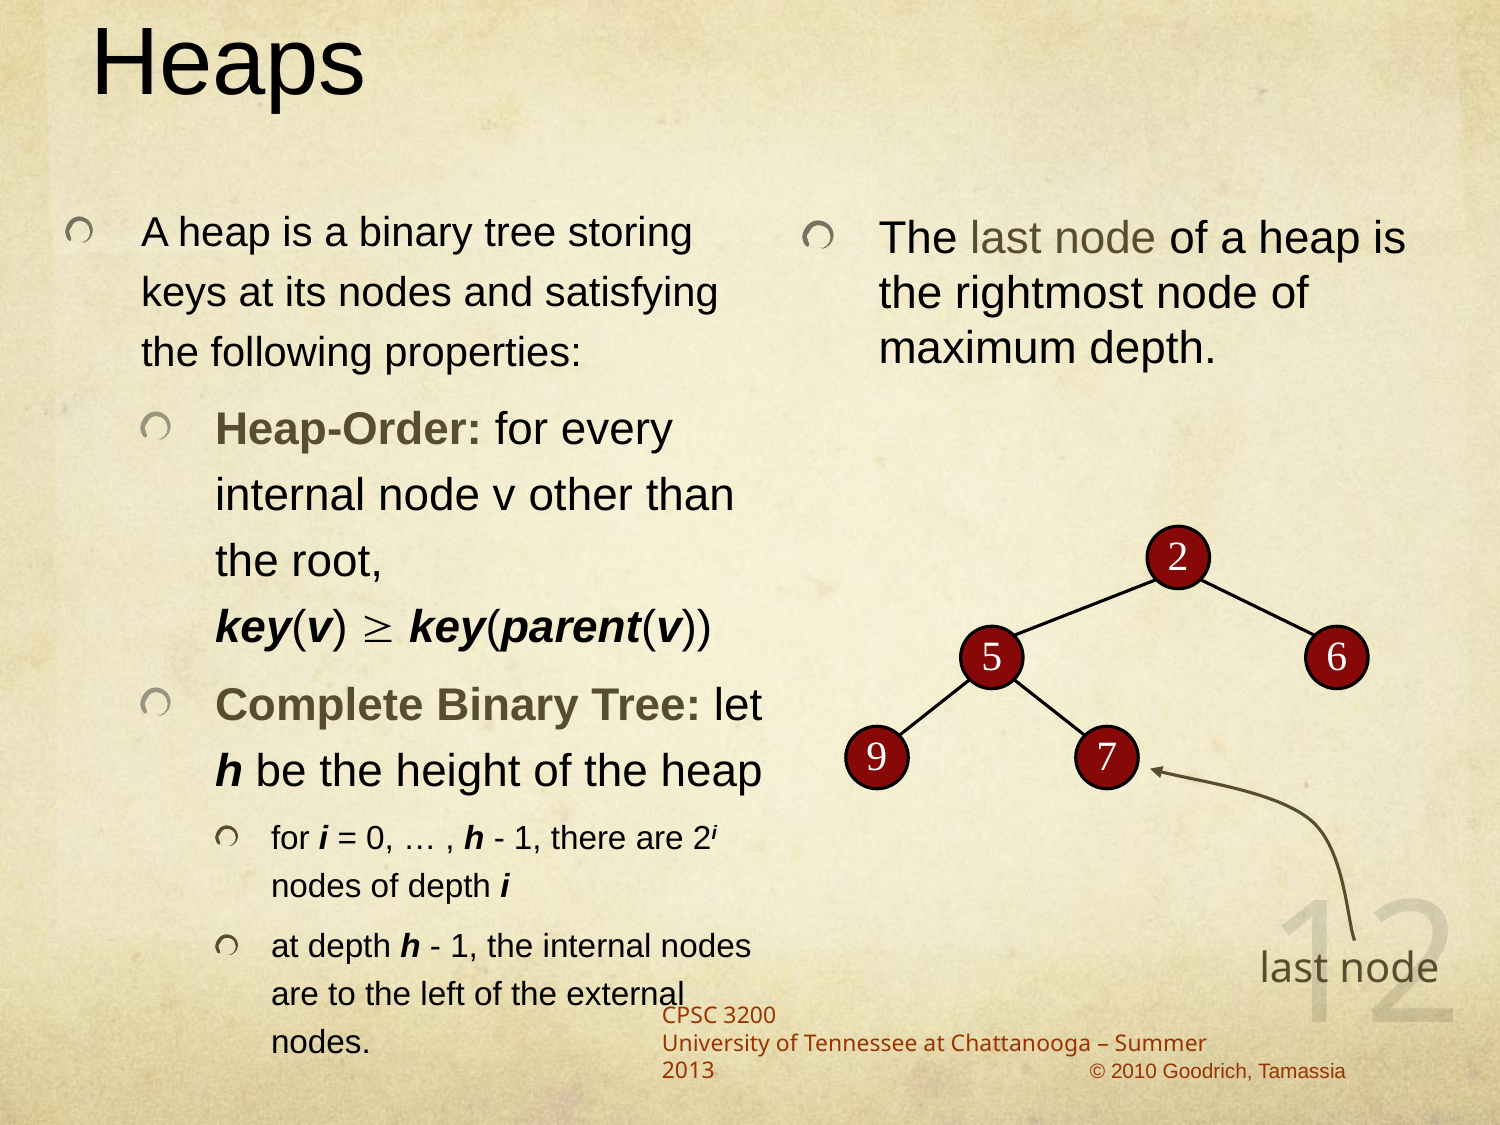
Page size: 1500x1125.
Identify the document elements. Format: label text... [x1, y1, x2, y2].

footer CPSC 3200 University of Tennessee at Chattanooga – Summer 2013 [646, 1034, 1257, 1077]
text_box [1013, 580, 1157, 635]
text_box 7 [1075, 726, 1139, 789]
text_box © 2010 Goodrich, Tamassia [1074, 1040, 1425, 1100]
slide_number 12 [1233, 898, 1478, 1038]
text_box [1149, 766, 1346, 898]
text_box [1013, 680, 1086, 735]
picture [0, 0, 1500, 1125]
title Heaps [75, 0, 1350, 150]
text_box 2 [1147, 526, 1210, 589]
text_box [898, 680, 971, 735]
text_box 5 [960, 626, 1024, 689]
list A heap is a binary tree storing keys at its nodes and satisfying the following properties: Heap-Order: for every internal node v other than the root, key(v)  key(parent(v)) Complete Binary Tree: let h be the height of the heap for i = 0, … , h - 1, there are 2i nodes of depth i at depth h - 1, the internal nodes are to the left of the external nodes. [50, 187, 800, 1050]
list The last node of a heap is the rightmost node of maximum depth. [787, 200, 1438, 500]
text_box 9 [845, 726, 909, 789]
text_box 6 [1305, 626, 1369, 689]
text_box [1199, 580, 1316, 635]
